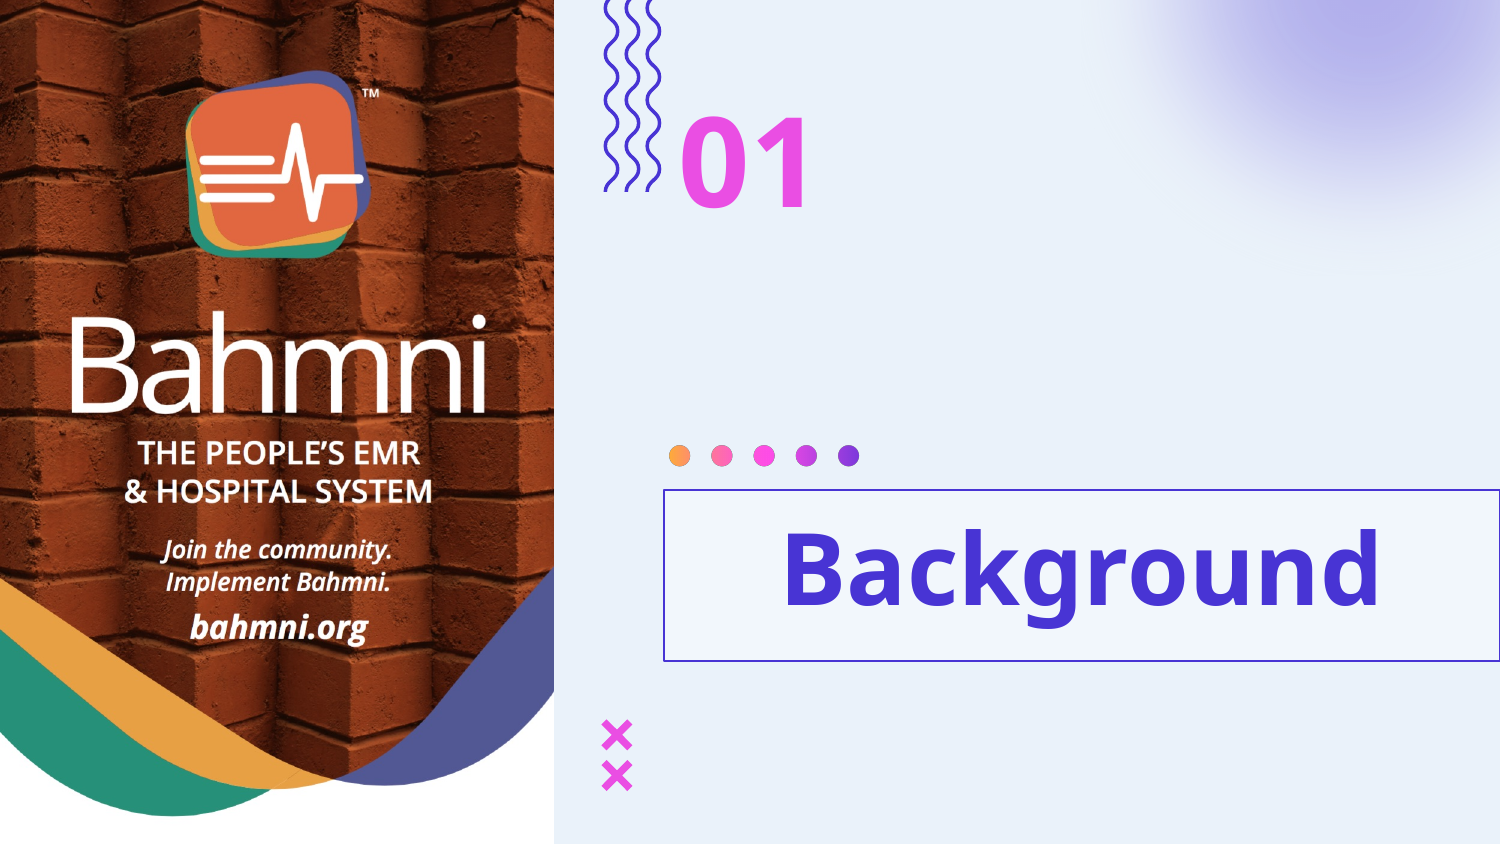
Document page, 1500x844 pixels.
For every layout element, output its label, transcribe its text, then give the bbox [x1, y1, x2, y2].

picture [663, 440, 867, 473]
title 01 [663, 88, 906, 227]
title Background [663, 489, 1500, 662]
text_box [580, 739, 653, 771]
picture [0, 0, 554, 844]
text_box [603, 0, 662, 193]
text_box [1081, 0, 1500, 280]
